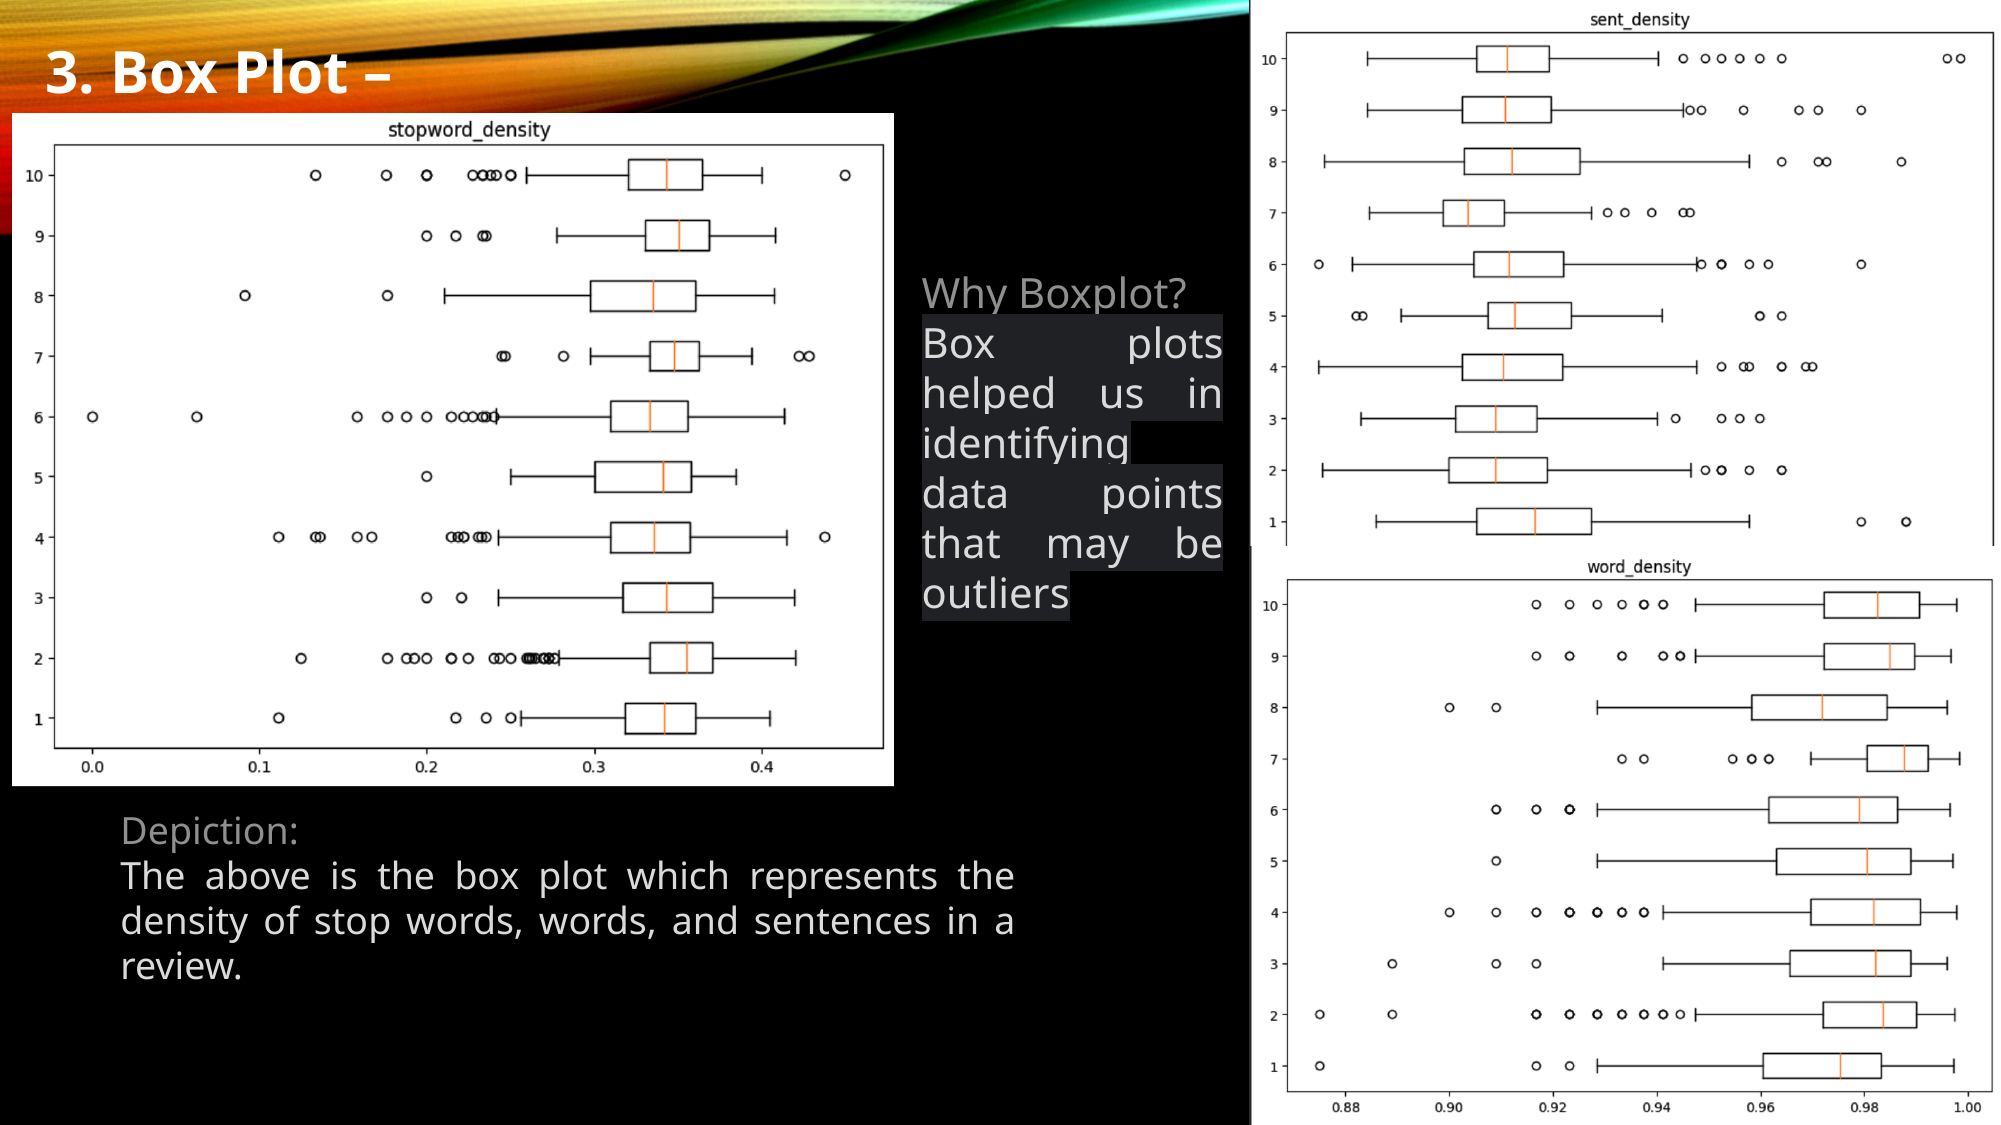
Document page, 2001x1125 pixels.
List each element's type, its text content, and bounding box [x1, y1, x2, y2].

picture [0, 0, 2000, 1125]
text_box Why Boxplot? Box plots helped us in identifying data points that may be outliers [906, 259, 1239, 625]
text_box 3. Box Plot – Density [30, 27, 619, 112]
text_box Depiction: The above is the box plot which represents the density of stop words, words, and sentences in a review. [30, 799, 1031, 995]
